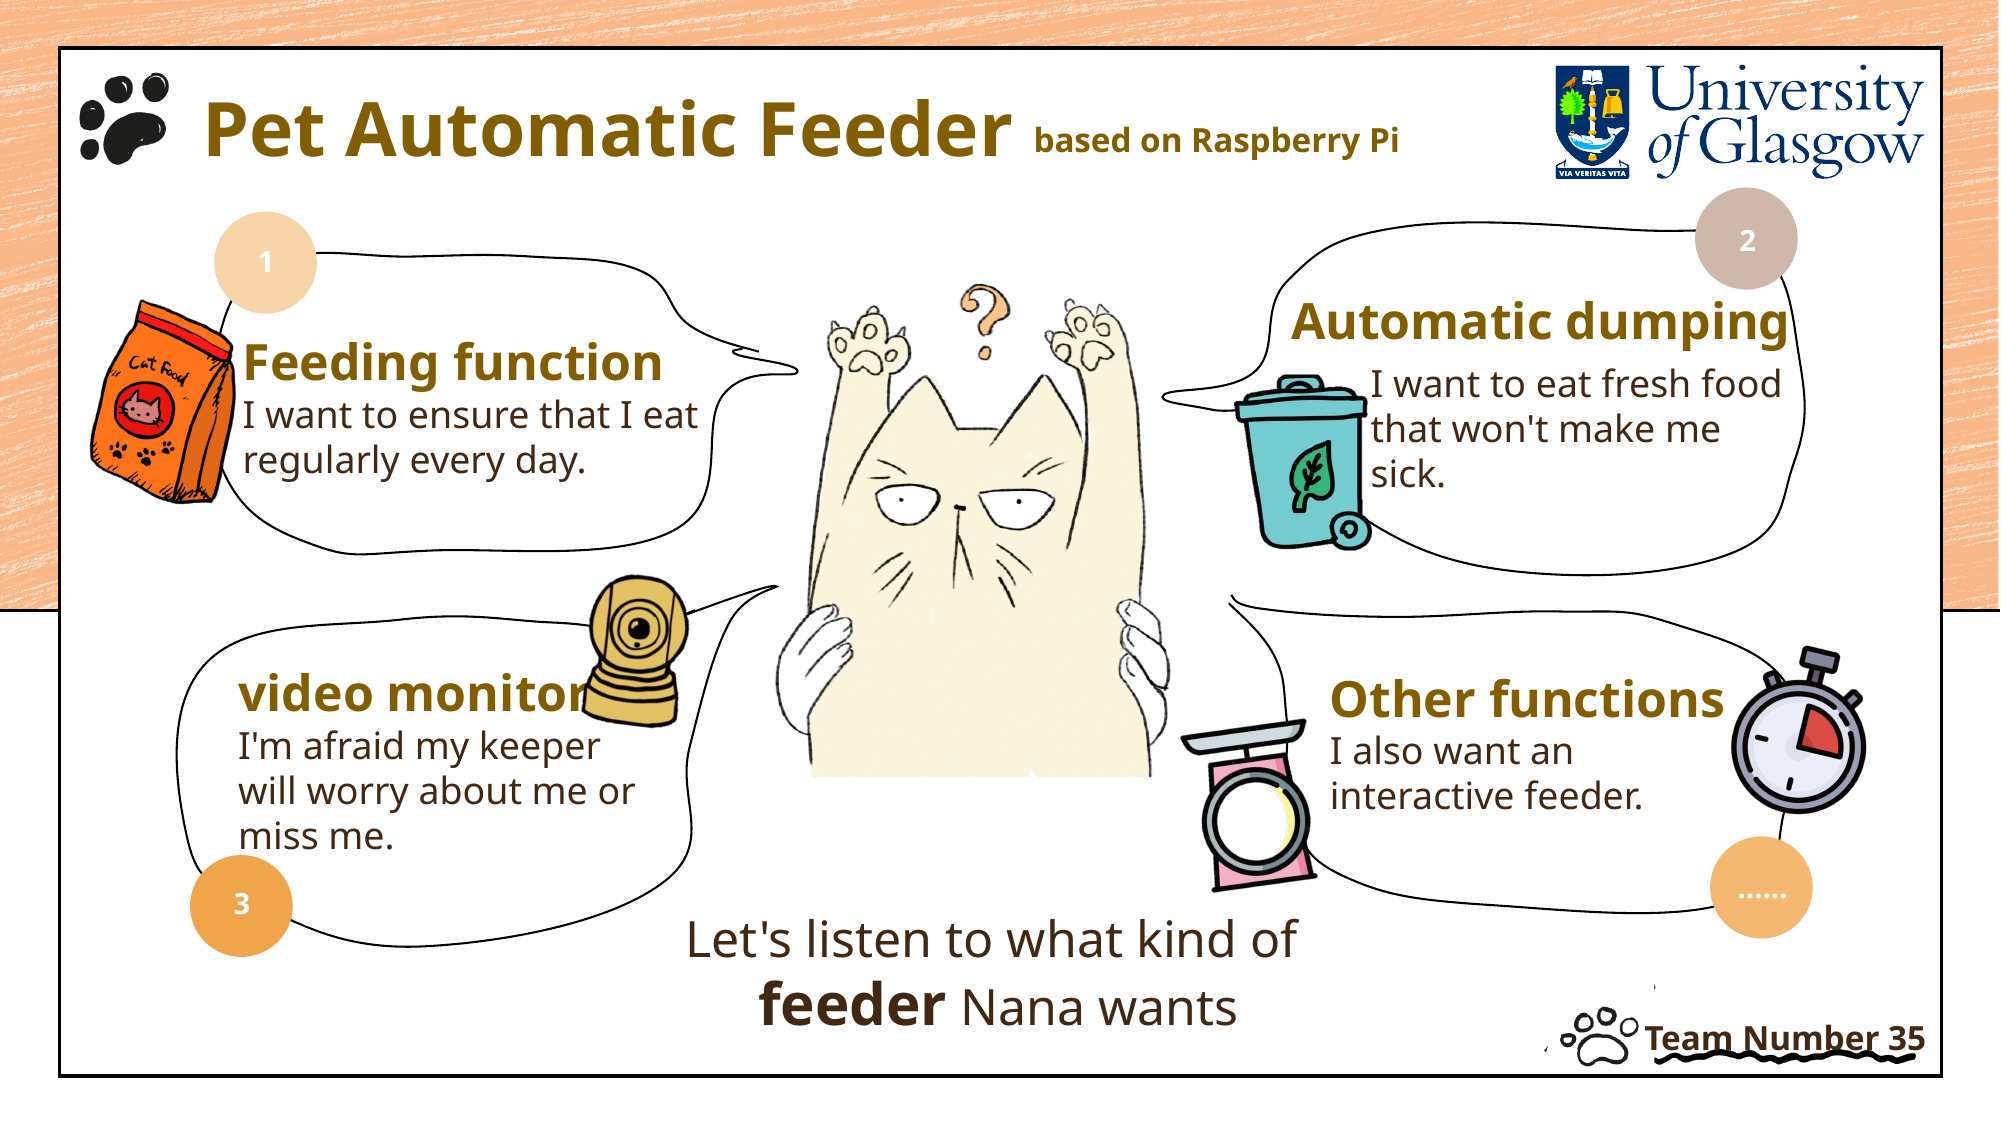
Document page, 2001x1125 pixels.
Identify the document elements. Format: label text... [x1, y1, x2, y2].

picture [1544, 982, 1644, 1095]
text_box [190, 855, 293, 957]
picture [1543, 52, 1925, 192]
text_box [175, 615, 693, 948]
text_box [0, 0, 2000, 611]
picture [549, 562, 724, 756]
text_box Let's listen to what kind of feeder Nana wants [603, 899, 1394, 1045]
picture [1233, 373, 1372, 552]
picture [768, 247, 1346, 913]
text_box [58, 611, 1943, 1077]
text_box [722, 611, 739, 641]
text_box Team Number 35 [1644, 1016, 1654, 1057]
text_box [1710, 836, 1814, 939]
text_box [214, 211, 317, 314]
picture [1717, 633, 1888, 828]
picture [59, 48, 197, 170]
text_box [1235, 611, 1785, 915]
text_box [1695, 192, 1799, 290]
picture [62, 300, 279, 517]
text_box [1654, 965, 1933, 1081]
